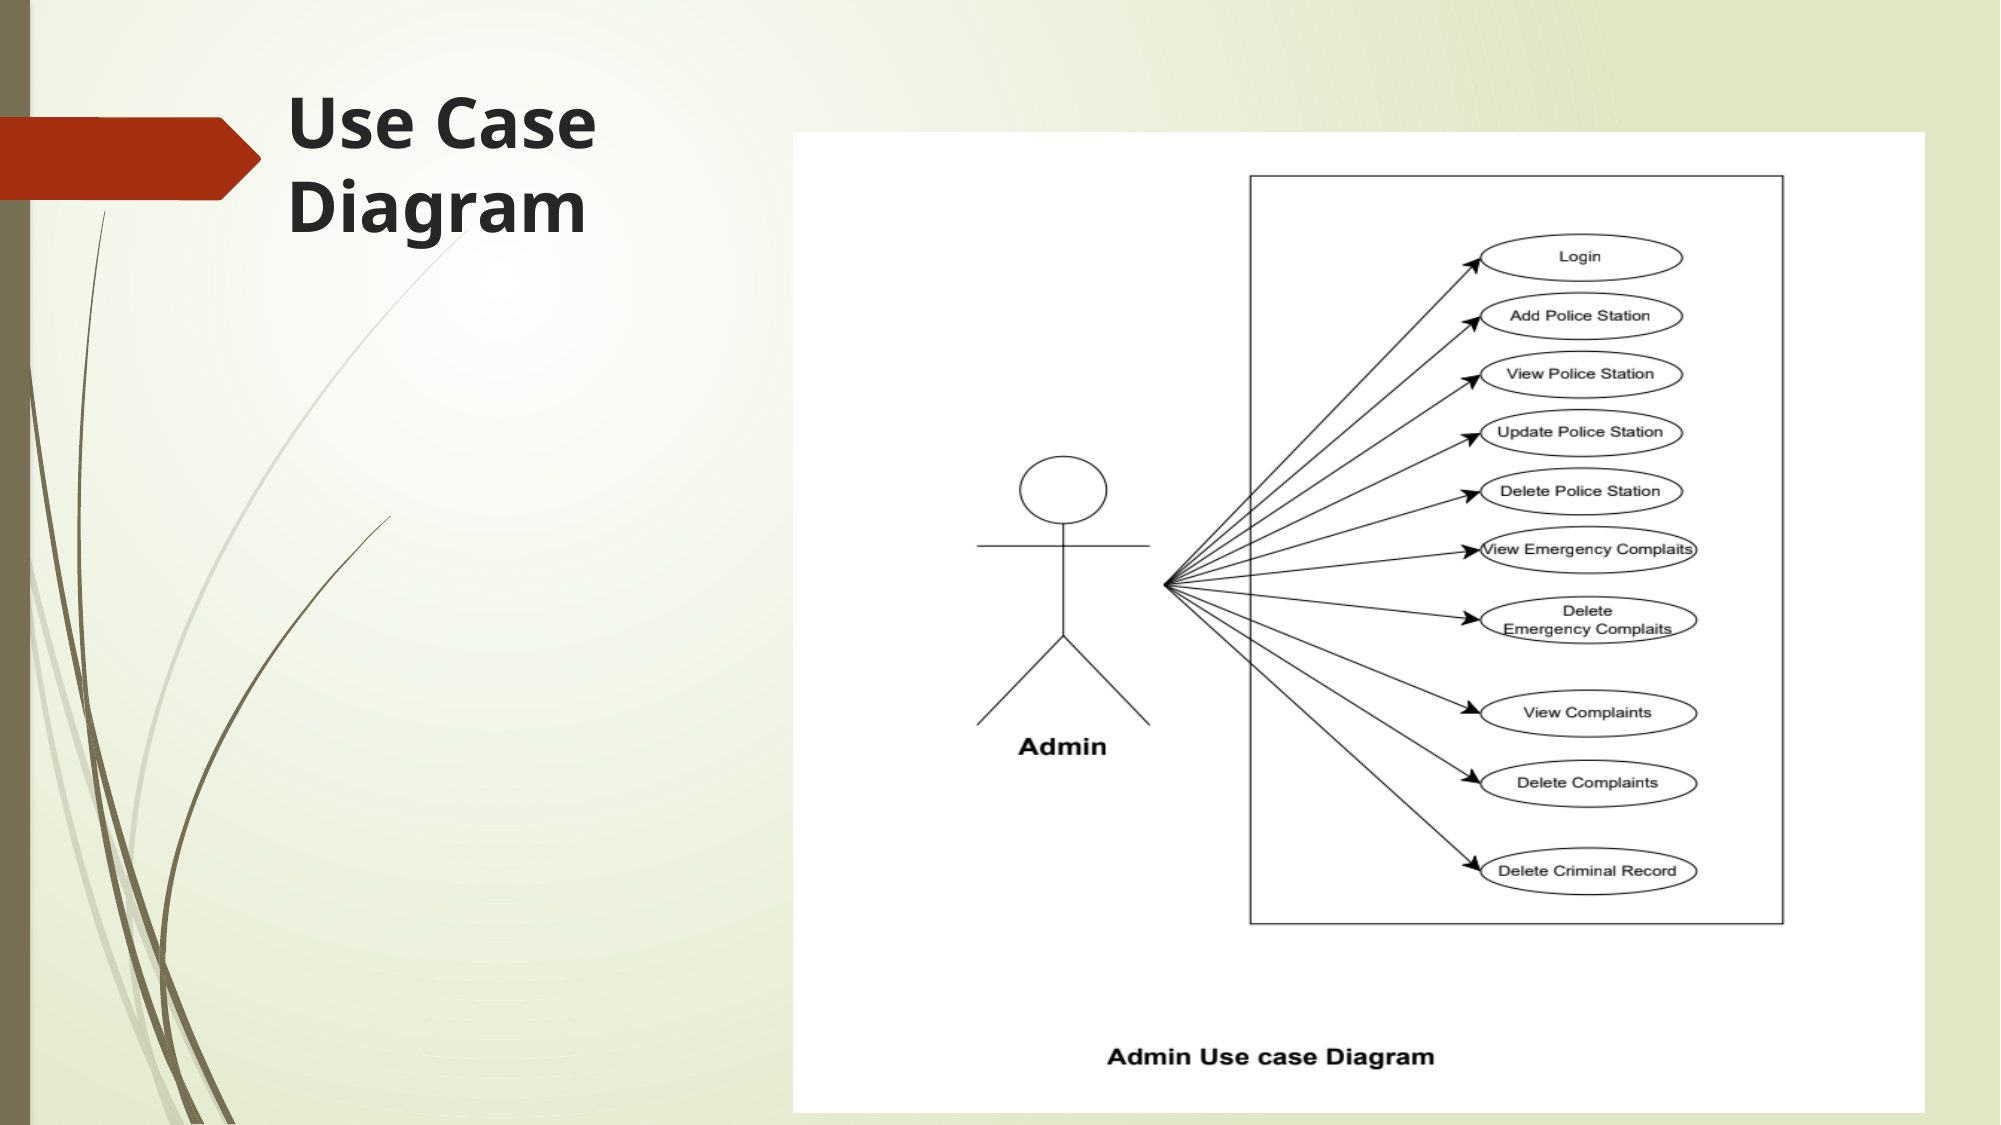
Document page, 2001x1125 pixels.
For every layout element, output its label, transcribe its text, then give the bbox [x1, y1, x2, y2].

title Use Case Diagram [271, 70, 949, 255]
picture [793, 132, 1925, 1113]
